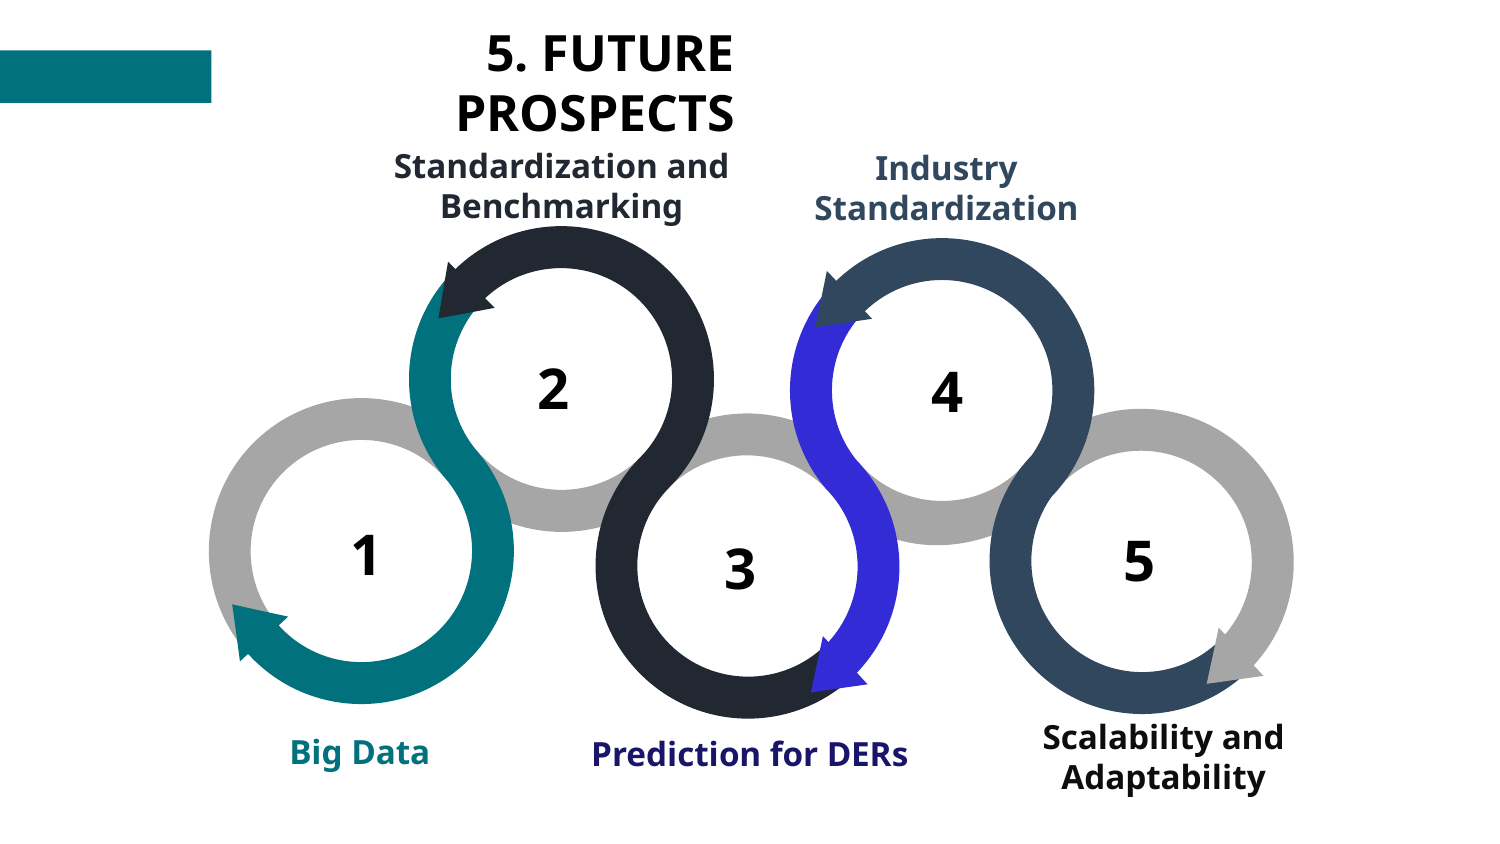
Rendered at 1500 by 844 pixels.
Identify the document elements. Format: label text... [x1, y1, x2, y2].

text_box Industry Standardization [729, 151, 1164, 222]
text_box Scalability and Adaptability [1012, 723, 1315, 788]
text_box Standardization and Benchmarking [344, 152, 729, 218]
text_box 5. FUTURE PROSPECTS [212, 46, 750, 117]
text_box Prediction for DERs [567, 727, 933, 785]
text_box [191, 225, 1309, 719]
text_box [0, 48, 213, 105]
text_box Big Data [166, 718, 554, 783]
